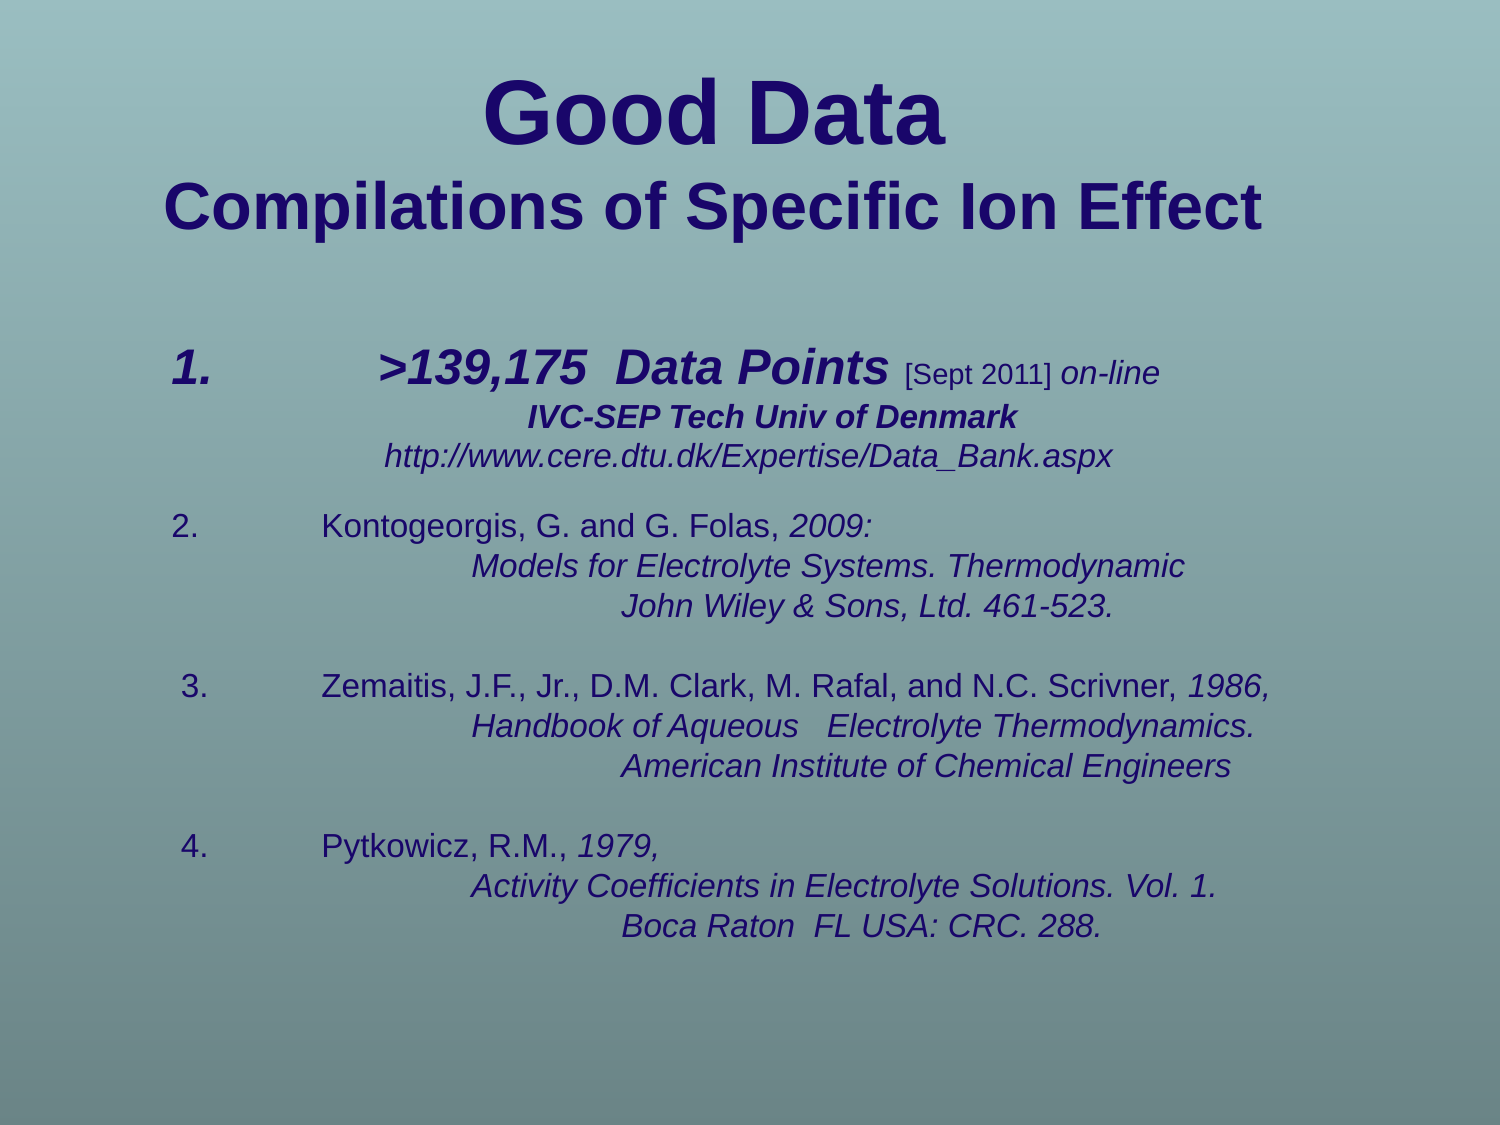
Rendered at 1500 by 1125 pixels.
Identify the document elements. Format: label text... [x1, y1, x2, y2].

text_box Good Data Compilations of Specific Ion Effect [76, 53, 1352, 242]
text_box >139,175 Data Points [Sept 2011] on-line IVC-SEP Tech Univ of Denmark http://www.cere.dtu.dk/Expertise/Data_Bank.aspx 2. Kontogeorgis, G. and G. Folas, 2009: Models for Electrolyte Systems. Thermodynamic John Wiley & Sons, Ltd. 461-523. 3. Zemaitis, J.F., Jr., D.M. Clark, M. Rafal, and N.C. Scrivner, 1986, Handbook of Aqueous Electrolyte Thermodynamics. American Institute of Chemical Engineers 4. Pytkowicz, R.M., 1979, Activity Coefficients in Electrolyte Solutions. Vol. 1. Boca Raton FL USA: CRC. 288. [156, 287, 1337, 1092]
